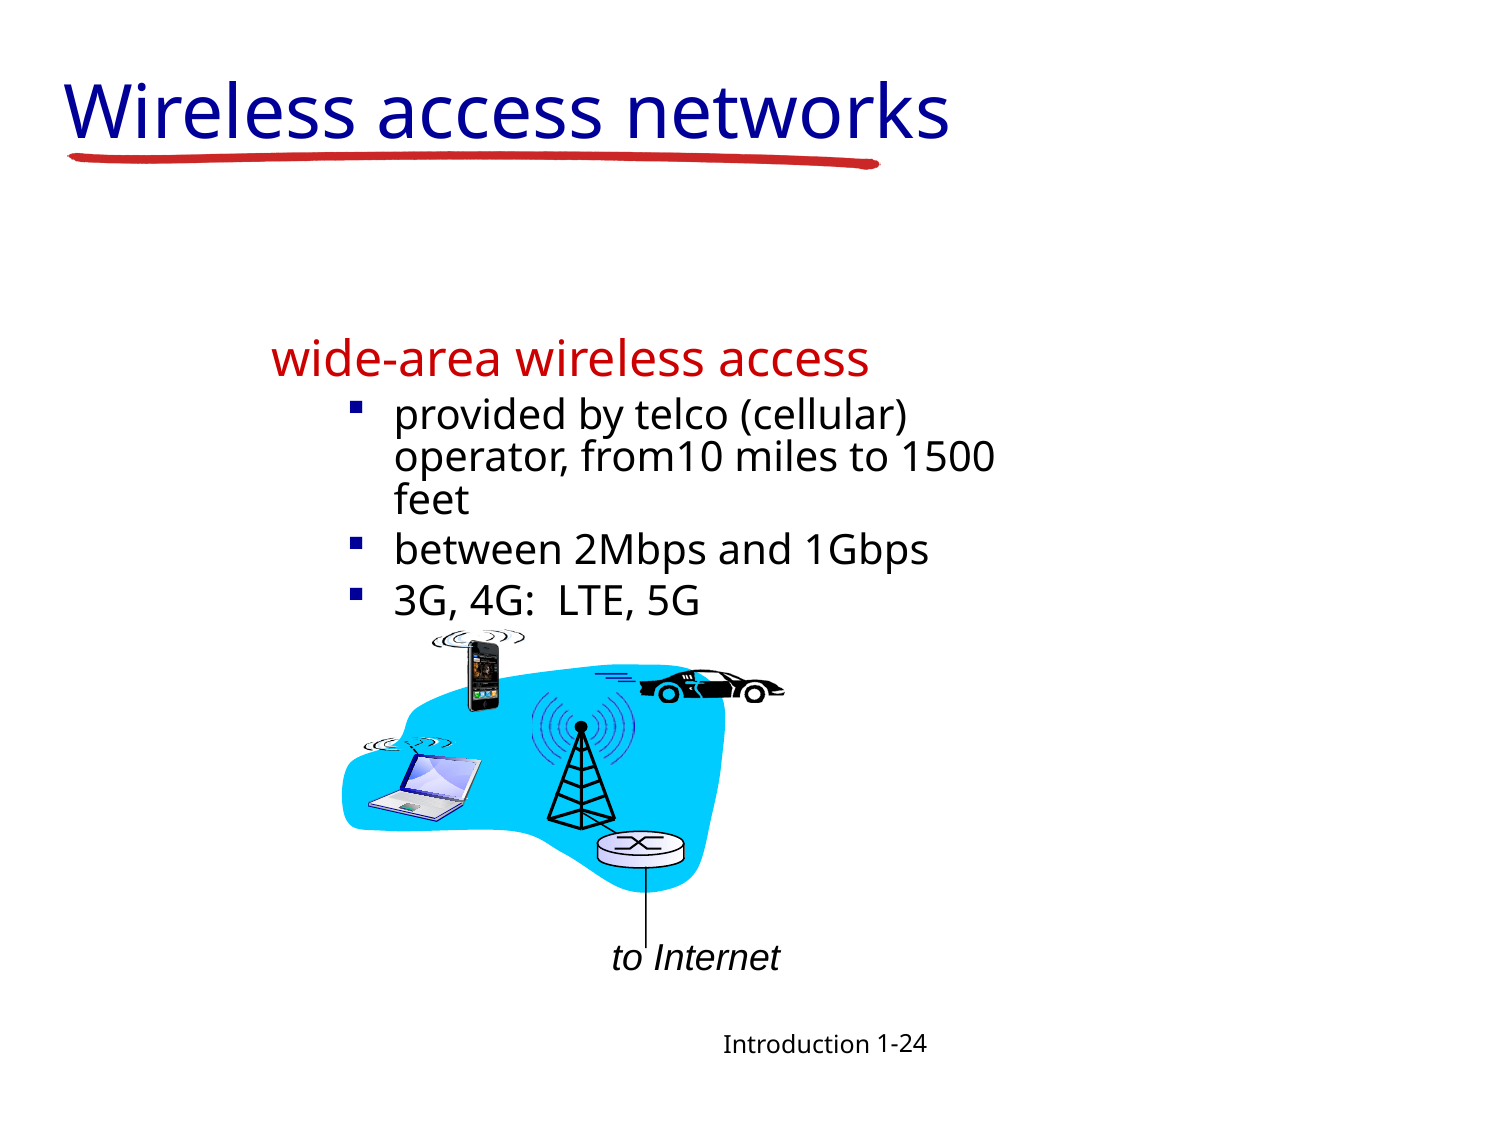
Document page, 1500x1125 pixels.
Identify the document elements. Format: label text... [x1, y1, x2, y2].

text_box to Internet [596, 925, 796, 986]
slide_number 1-24 [861, 1020, 973, 1066]
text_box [339, 627, 785, 949]
footer Introduction [410, 1020, 886, 1069]
text_box wide-area wireless access provided by telco (cellular) operator, from10 miles to 1500 feet between 2Mbps and 1Gbps 3G, 4G: LTE, 5G [256, 258, 1015, 690]
title Wireless access networks [47, 27, 1424, 190]
picture [64, 145, 890, 175]
